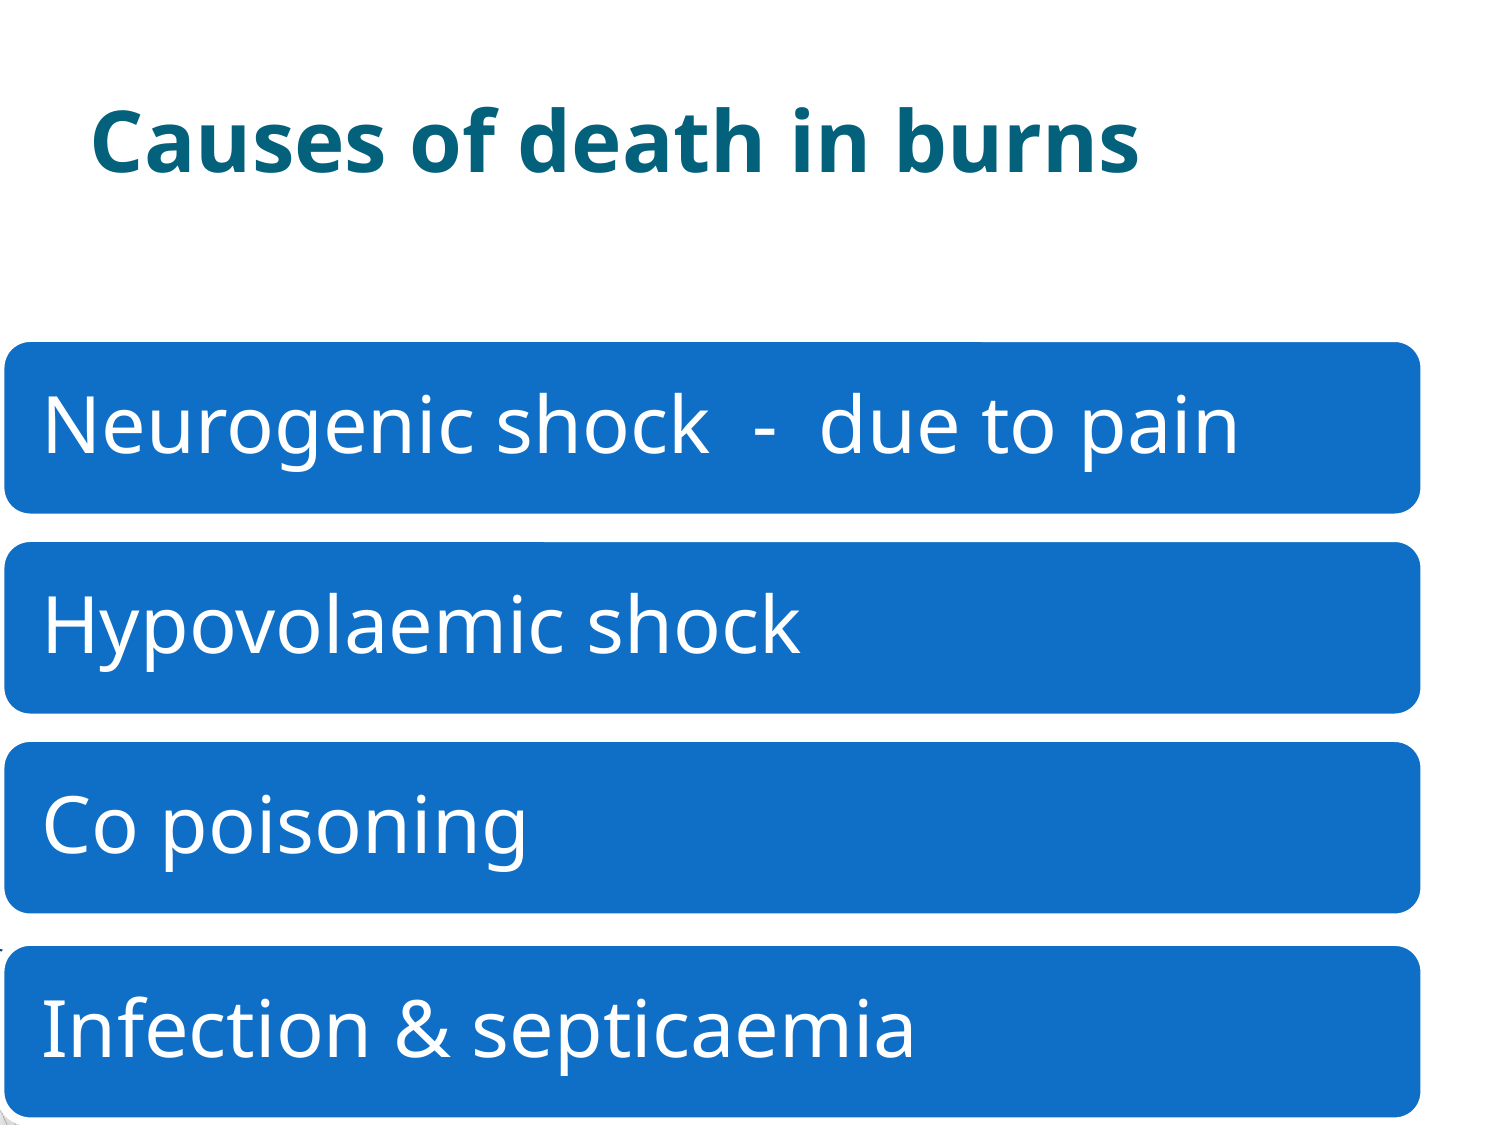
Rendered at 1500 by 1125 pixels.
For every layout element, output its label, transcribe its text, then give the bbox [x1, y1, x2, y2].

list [0, 242, 1426, 1125]
title Causes of death in burns [75, 45, 1425, 233]
